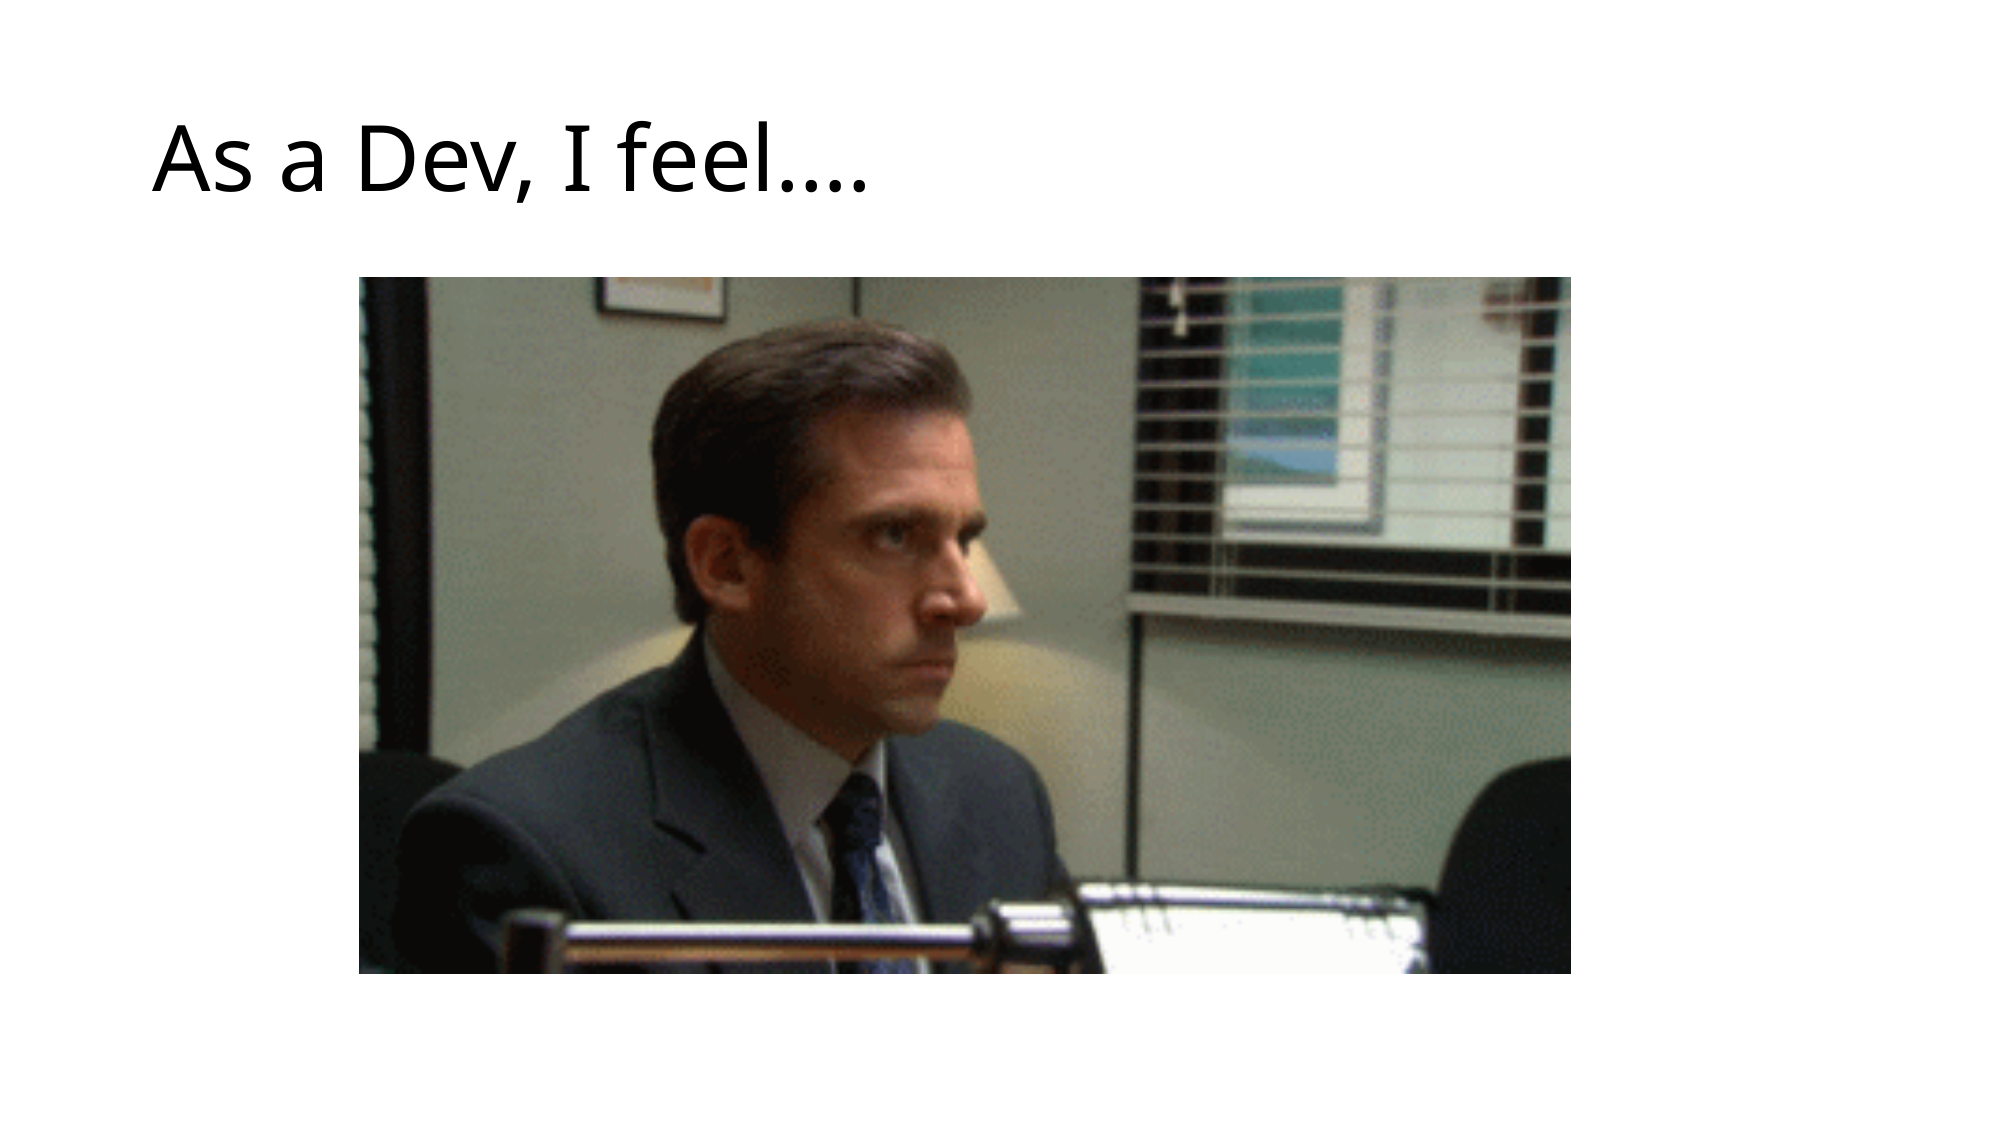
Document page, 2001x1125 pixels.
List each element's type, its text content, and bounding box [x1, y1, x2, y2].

title As a Dev, I feel…. [137, 53, 1863, 271]
picture [359, 277, 1571, 974]
